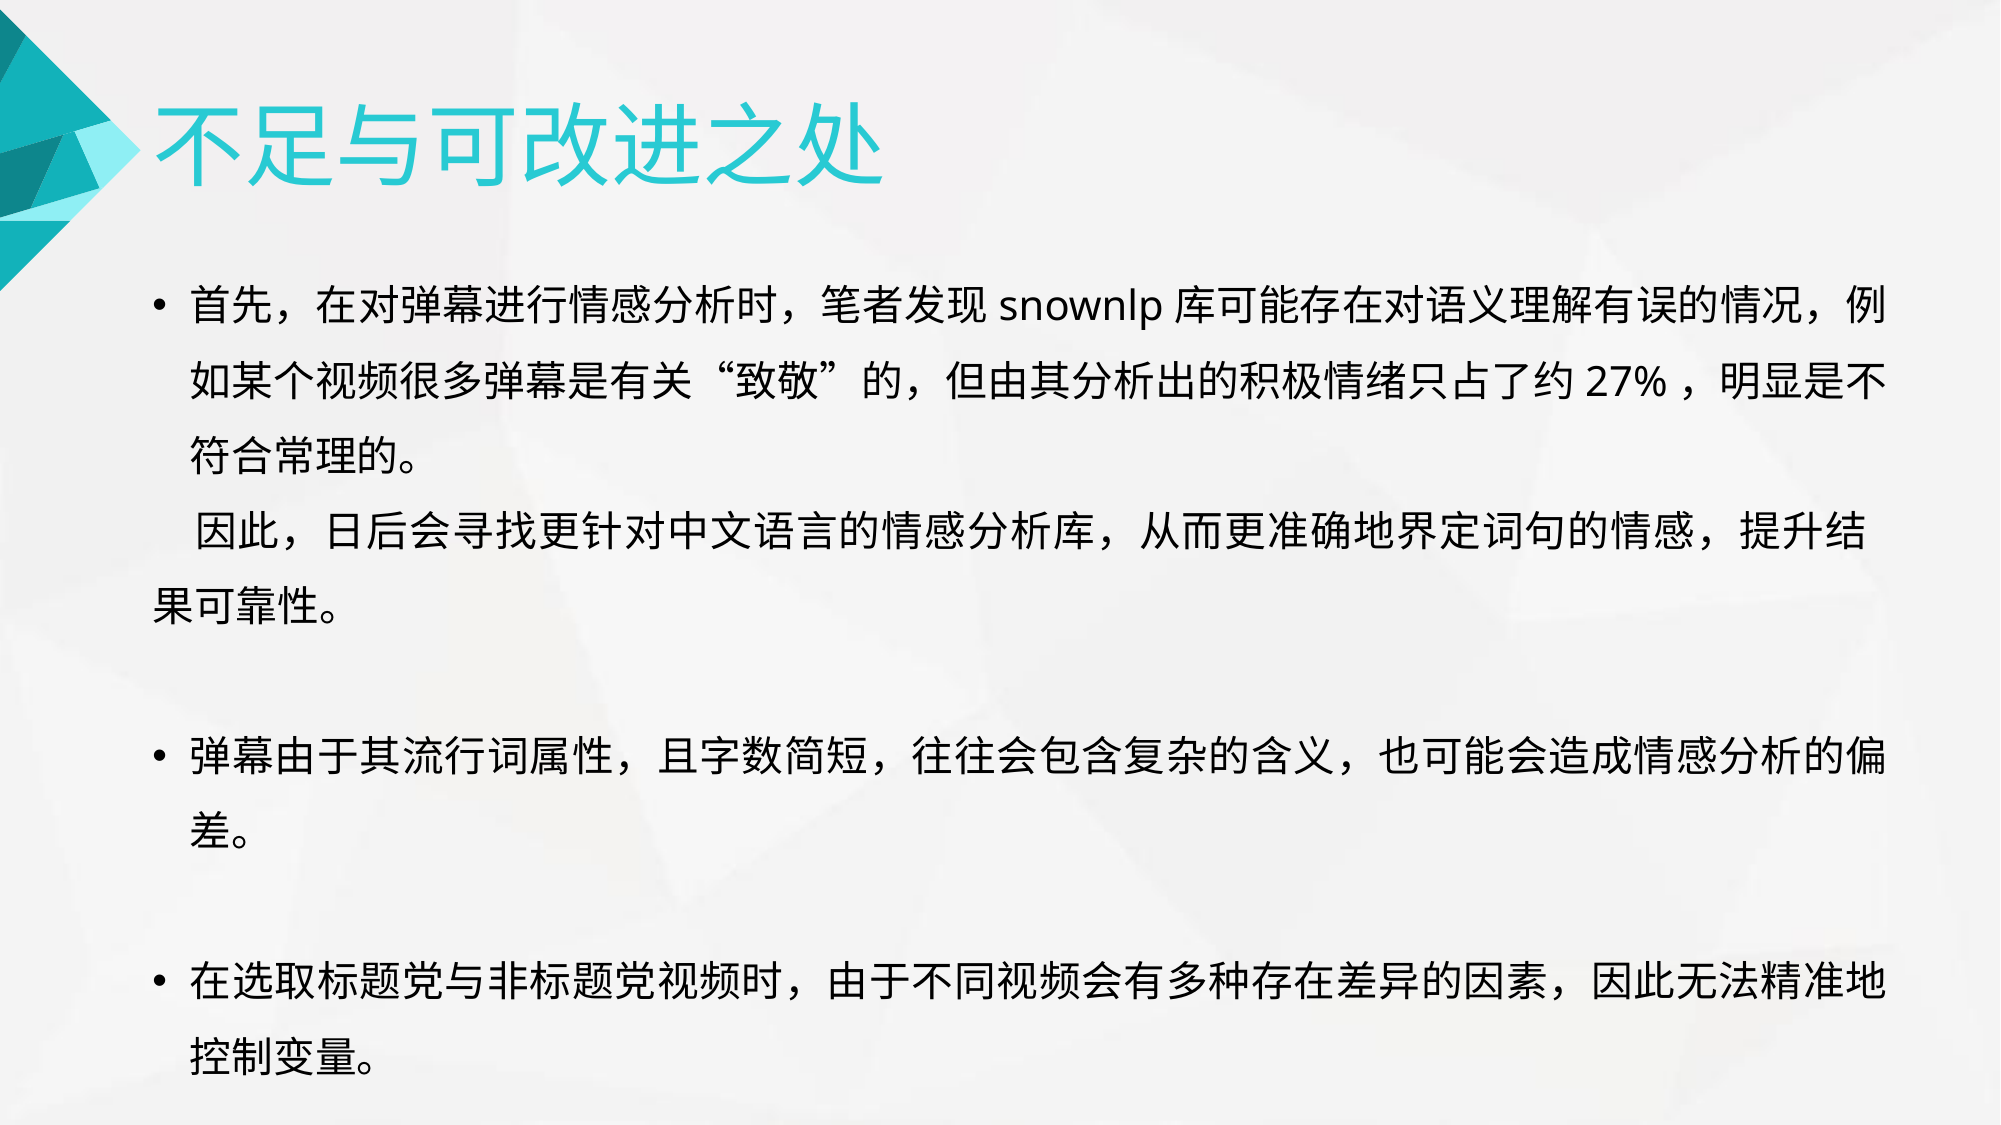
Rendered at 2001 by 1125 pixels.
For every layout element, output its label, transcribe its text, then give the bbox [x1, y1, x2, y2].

list 首先，在对弹幕进行情感分析时，笔者发现snownlp库可能存在对语义理解有误的情况，例如某个视频很多弹幕是有关“致敬”的，但由其分析出的积极情绪只占了约27%，明显是不符合常理的。 因此，日后会寻找更针对中文语言的情感分析库，从而更准确地界定词句的情感，提升结 果可靠性。 弹幕由于其流行词属性，且字数简短，往往会包含复杂的含义，也可能会造成情感分析的偏差。 在选取标题党与非标题党视频时，由于不同视频会有多种存在差异的因素，因此无法精准地控制变量。 [137, 246, 1903, 1098]
picture [0, 0, 2001, 1125]
title 不足与可改进之处 [137, 41, 1863, 246]
